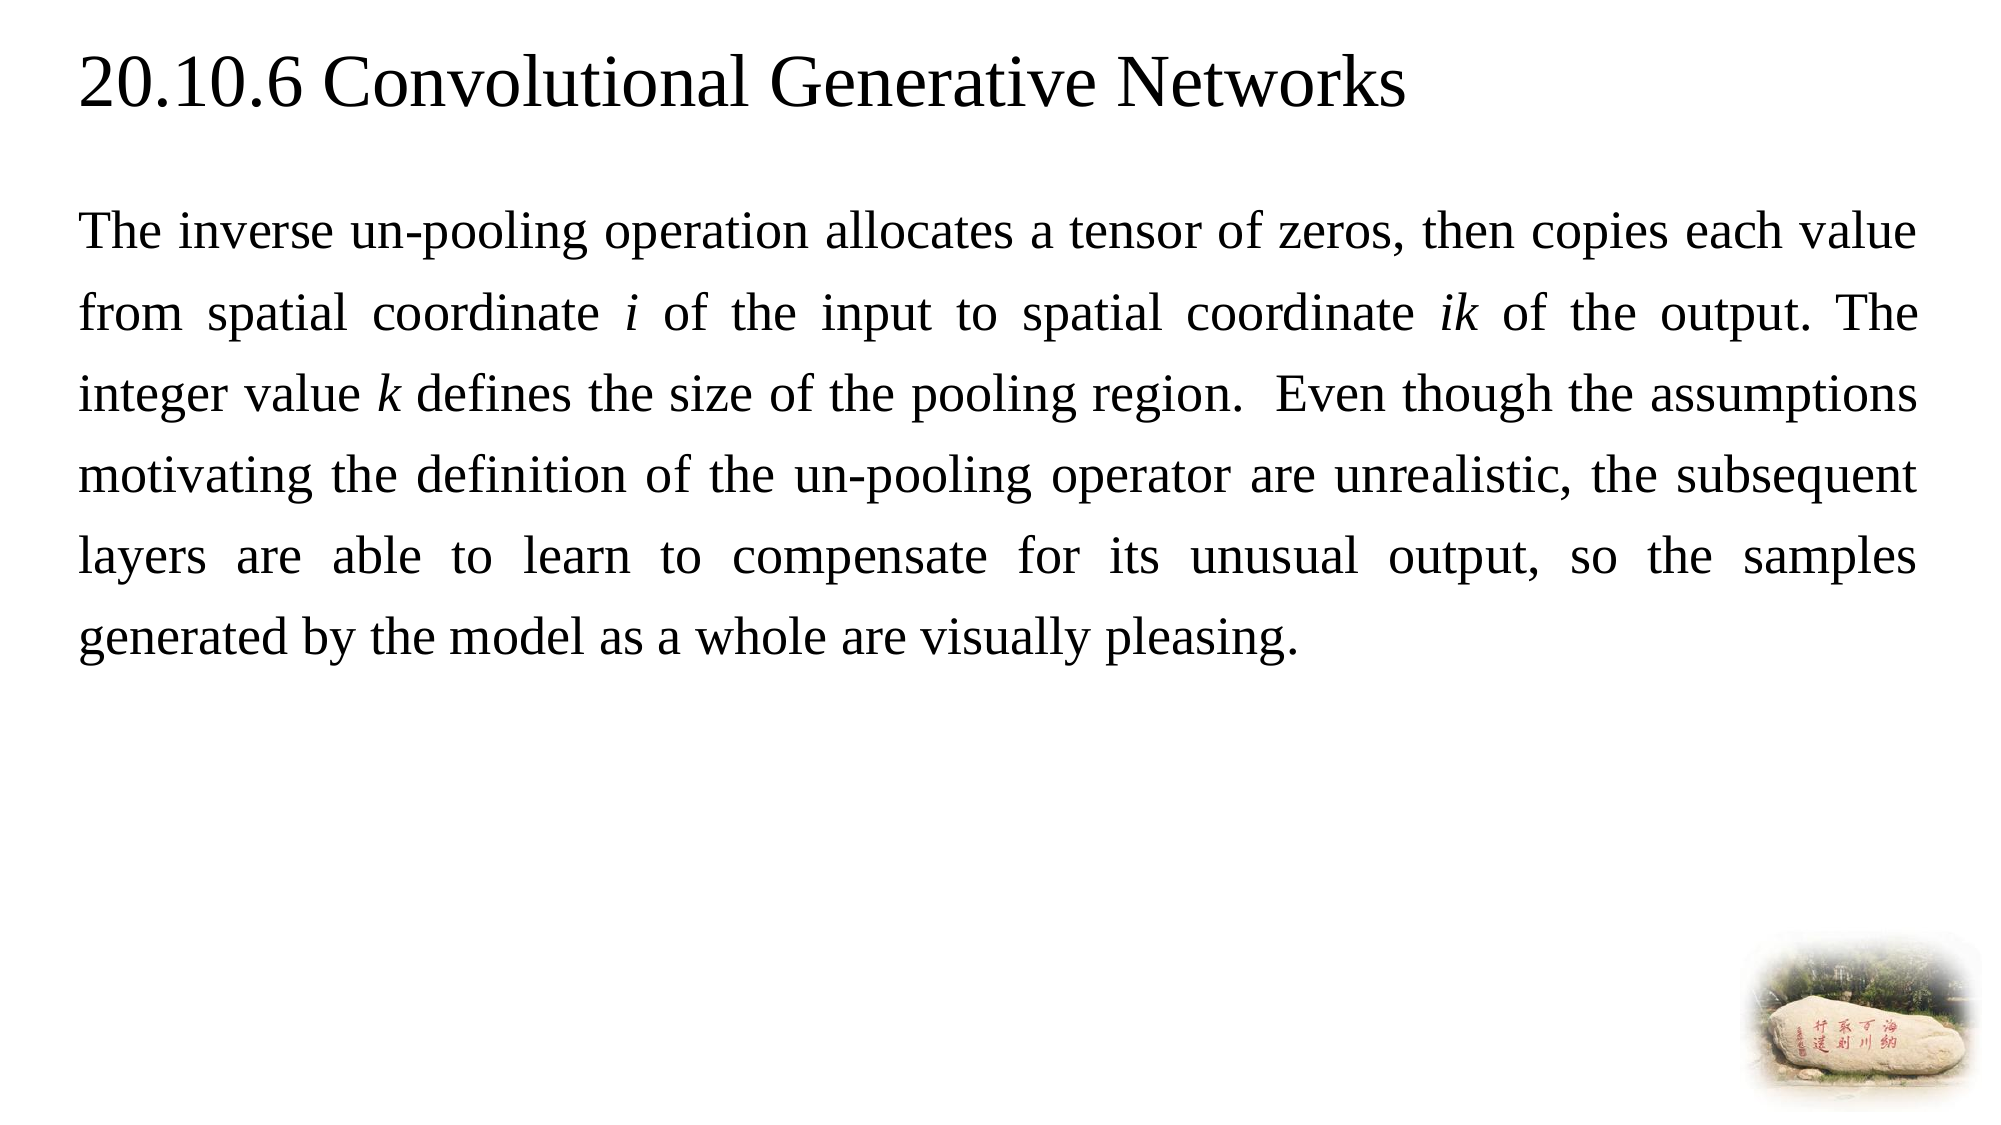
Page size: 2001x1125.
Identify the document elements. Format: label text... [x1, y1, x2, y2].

picture [1740, 927, 1985, 1112]
title 20.10.6 Convolutional Generative Networks [63, 21, 1936, 142]
